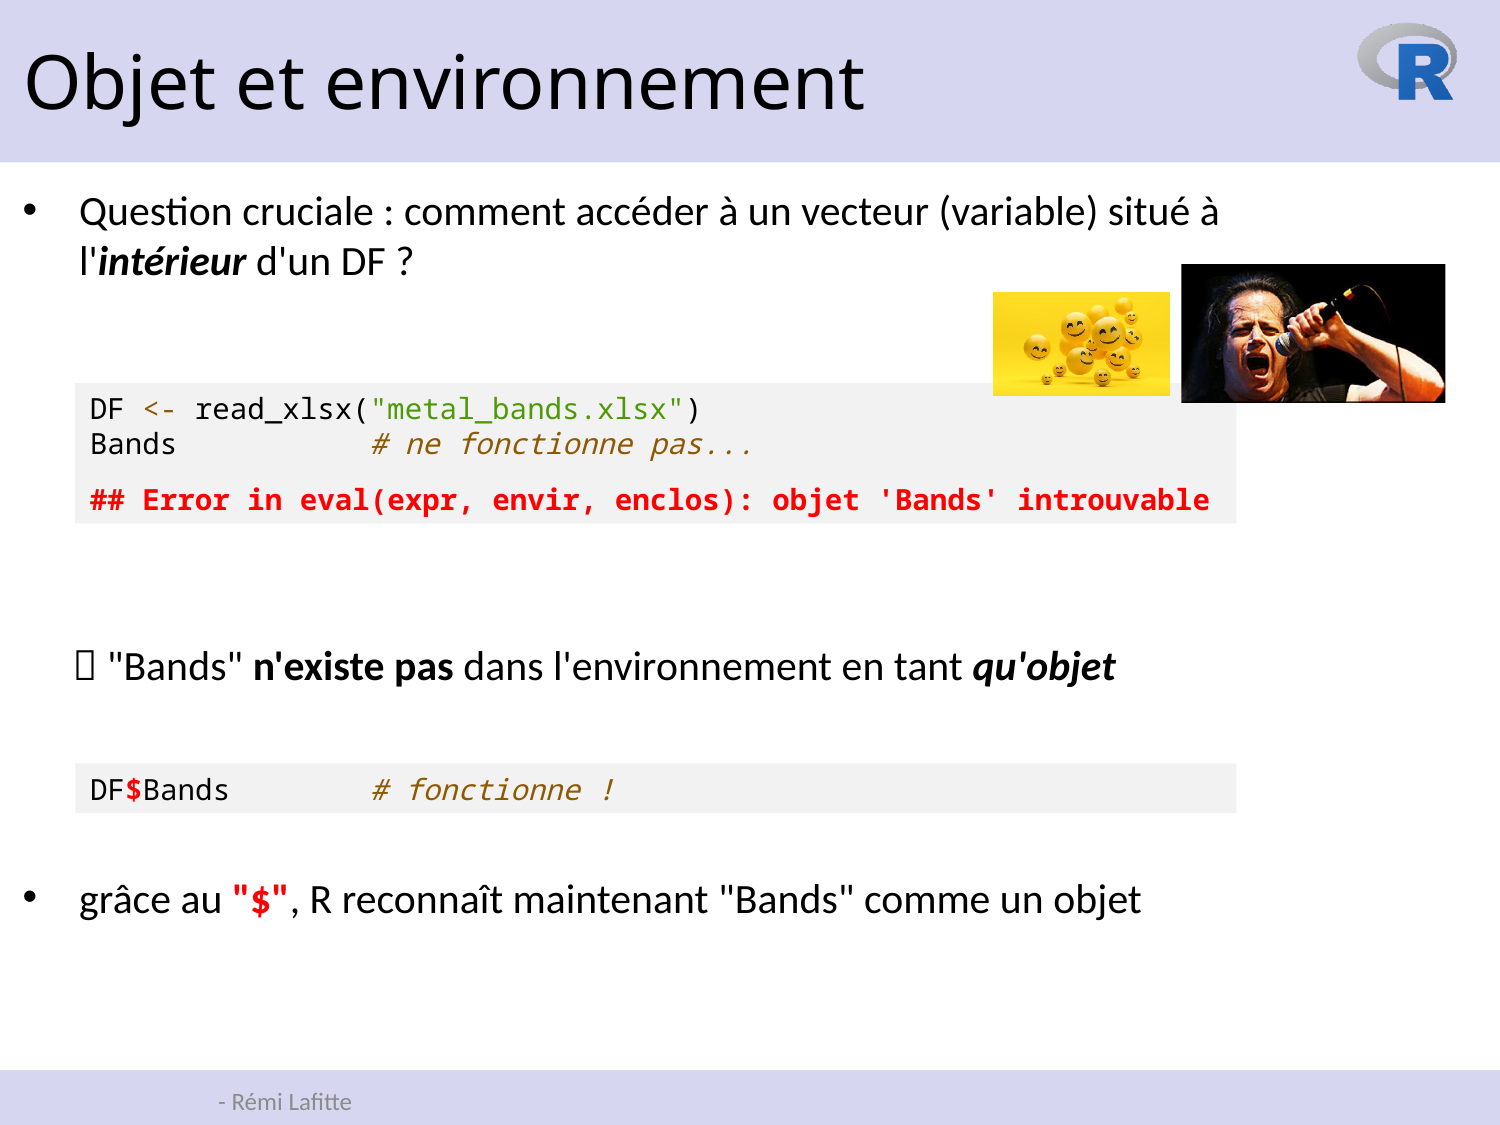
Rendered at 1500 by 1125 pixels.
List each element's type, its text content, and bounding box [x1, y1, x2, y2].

text_box DF <- read_xlsx("metal_bands.xlsx") Bands # ne fonctionne pas... ## Error in eval(expr, envir, enclos): objet 'Bands' introuvable [74, 382, 1237, 524]
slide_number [0, 1070, 338, 1125]
picture [1181, 264, 1446, 403]
picture [1357, 22, 1457, 100]
text_box  "Bands" n'existe pas dans l'environnement en tant qu'objet [57, 606, 1446, 697]
slide_number 52 [1130, 1070, 1468, 1125]
picture [993, 292, 1170, 396]
text_box DF$Bands # fonctionne ! [75, 763, 1237, 814]
text_box grâce au "$", R reconnaît maintenant "Bands" comme un objet [8, 863, 1396, 929]
text_box Question cruciale : comment accéder à un vecteur (variable) situé à l'intérieur d'un DF ? [8, 176, 1321, 292]
text_box Objet et environnement [8, 10, 1108, 160]
